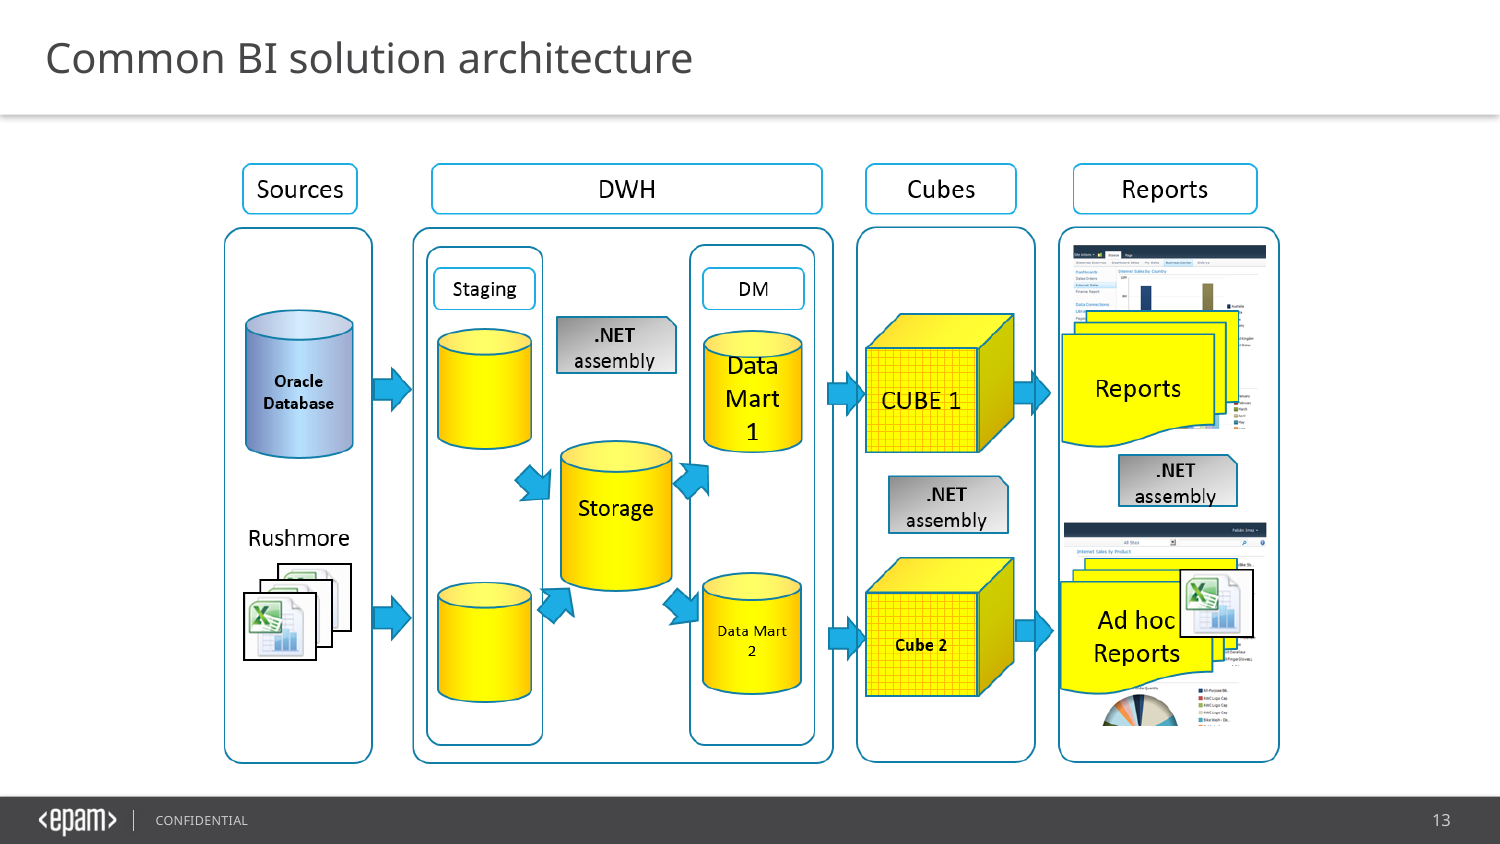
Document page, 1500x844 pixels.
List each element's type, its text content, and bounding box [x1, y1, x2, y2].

picture [38, 808, 117, 837]
list Common BI solution architecture [0, 0, 1500, 115]
picture [175, 133, 1334, 775]
